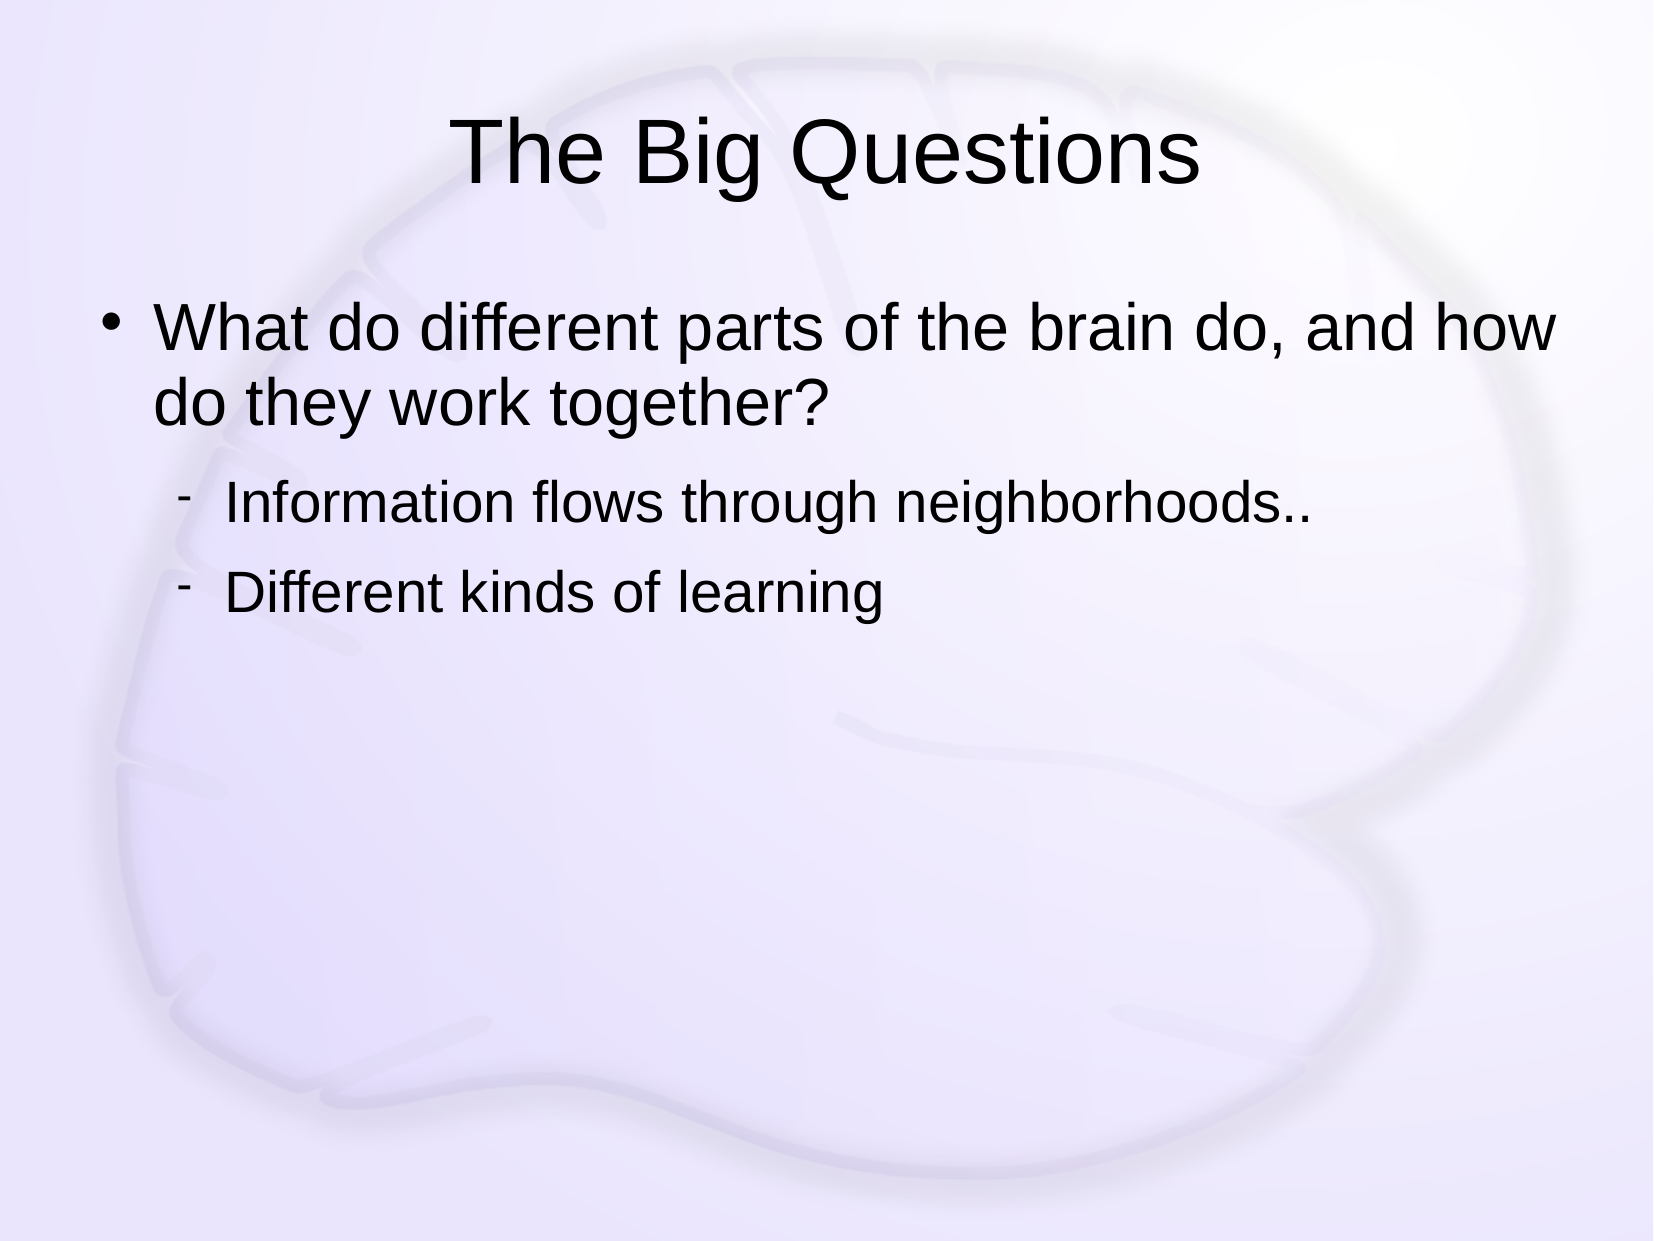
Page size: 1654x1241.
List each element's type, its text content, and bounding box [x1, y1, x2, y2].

picture [0, 0, 1654, 1241]
title The Big Questions [82, 49, 1571, 257]
list What do different parts of the brain do, and how do they work together? Information flows through neighborhoods.. Different kinds of learning [82, 290, 1571, 1110]
